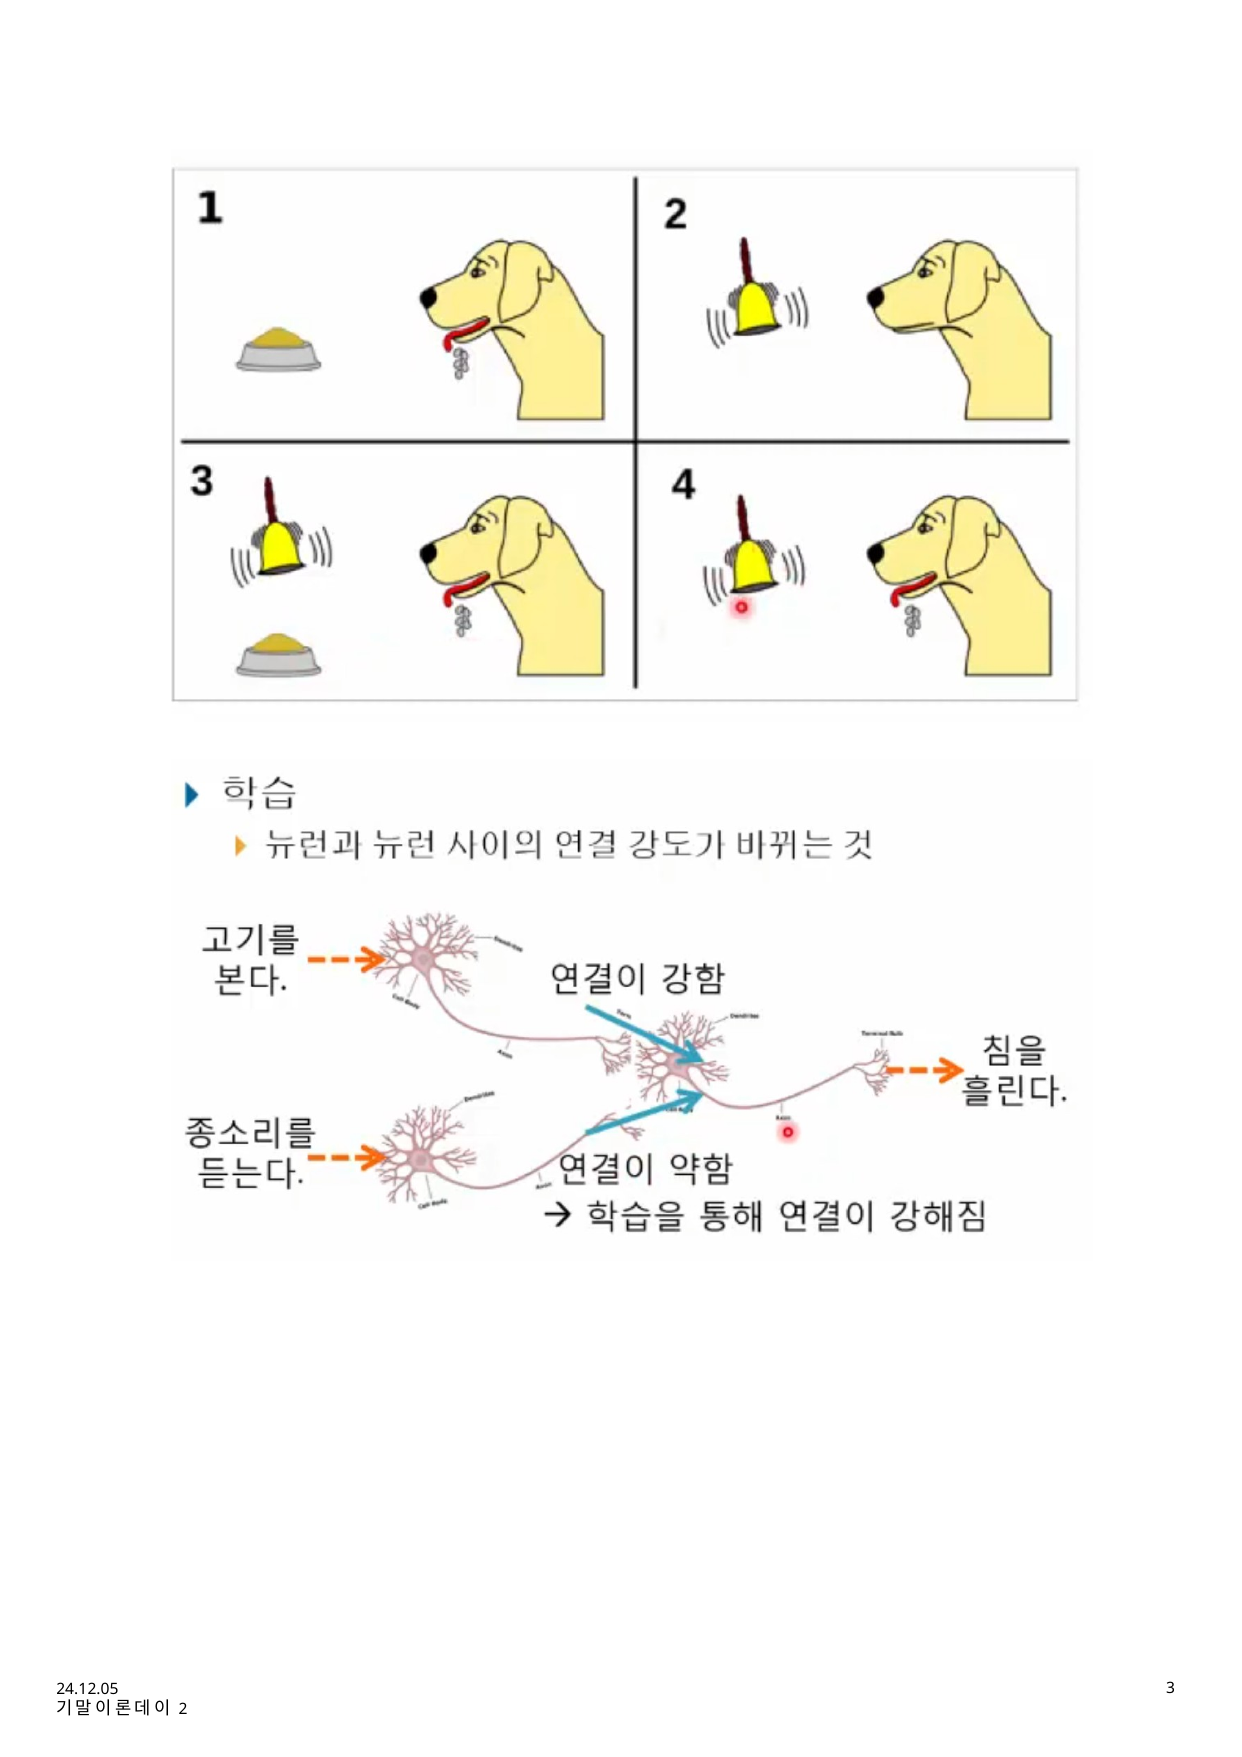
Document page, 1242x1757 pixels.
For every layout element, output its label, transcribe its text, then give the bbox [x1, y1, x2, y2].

footer 24.12.05 기말이론데이2 [54, 1676, 220, 1757]
slide_number 20 [1159, 1676, 1194, 1757]
picture [170, 149, 1093, 723]
picture [171, 759, 1093, 1262]
